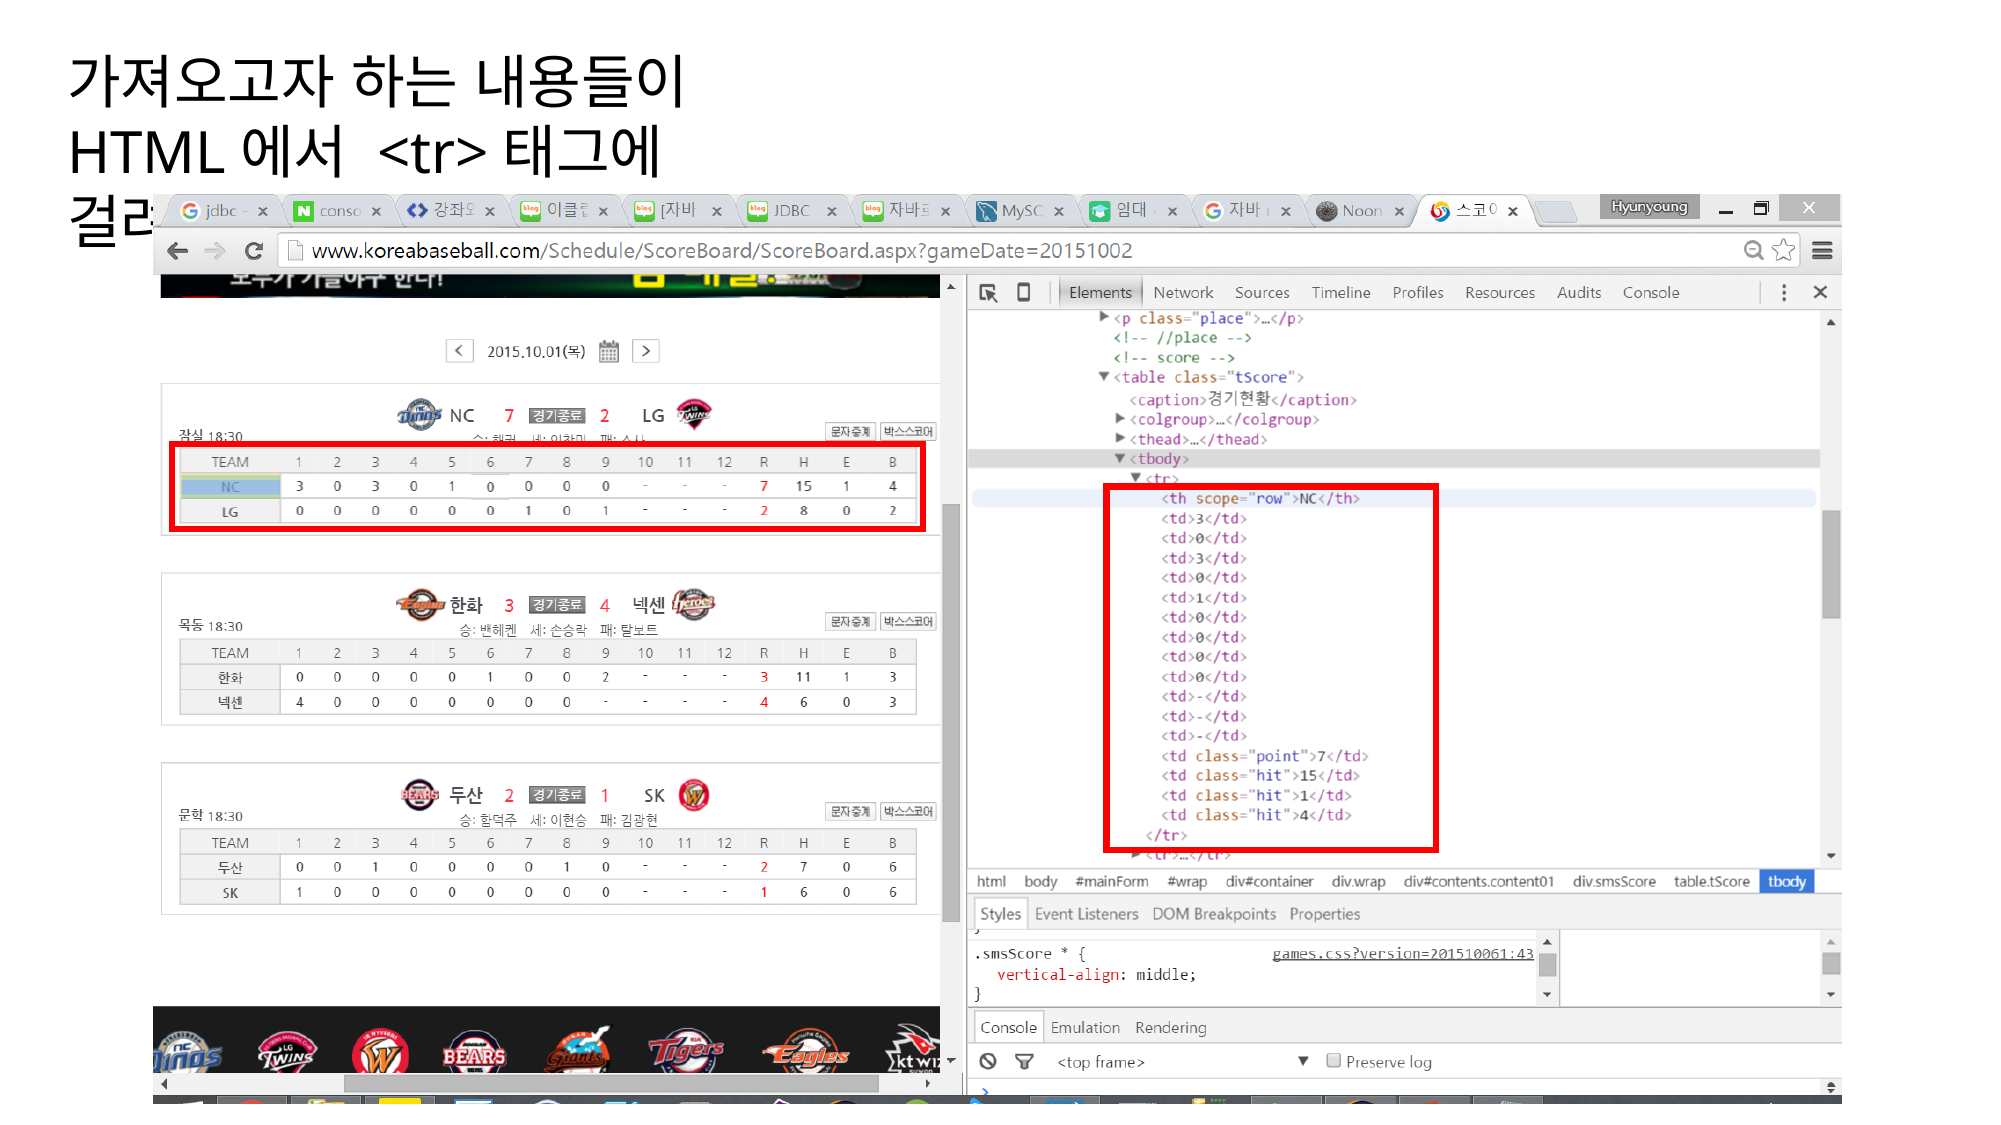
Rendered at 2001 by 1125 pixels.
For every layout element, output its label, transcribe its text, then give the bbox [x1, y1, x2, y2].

picture [153, 194, 1842, 1104]
text_box 가져오고자 하는 내용들이 HTML에서 <tr>태그에 걸려있음 [52, 37, 877, 263]
